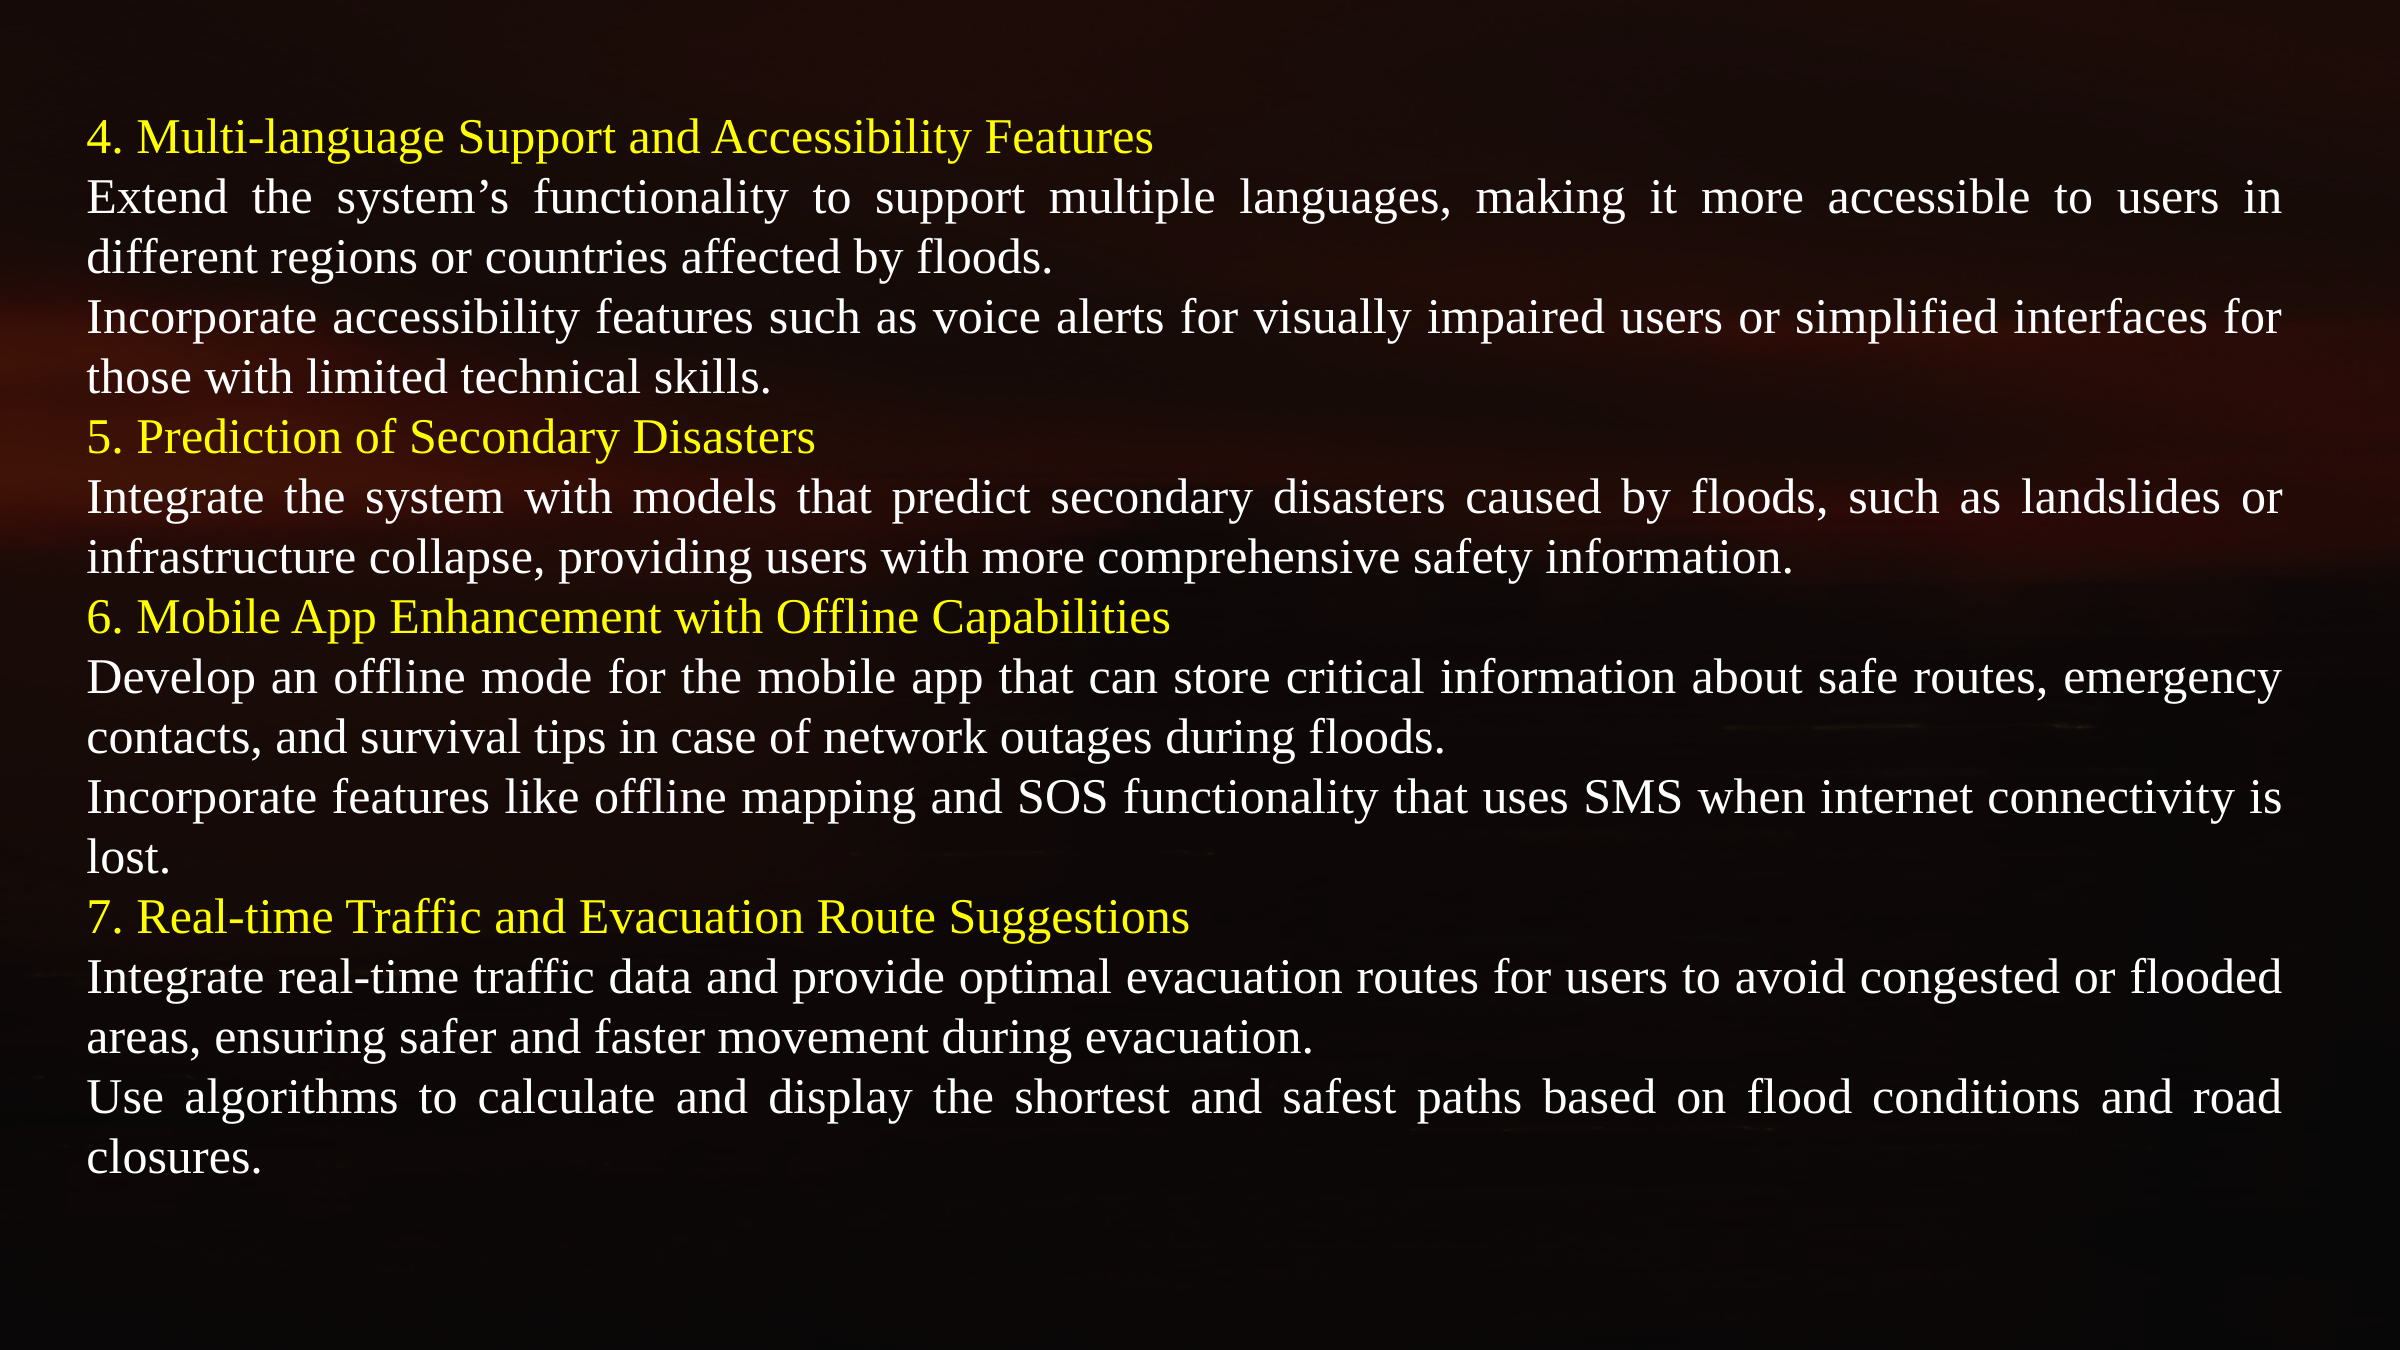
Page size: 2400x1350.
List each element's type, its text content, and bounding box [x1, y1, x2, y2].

text_box 4. Multi-language Support and Accessibility Features Extend the system’s functionality to support multiple languages, making it more accessible to users in different regions or countries affected by floods. Incorporate accessibility features such as voice alerts for visually impaired users or simplified interfaces for those with limited technical skills. 5. Prediction of Secondary Disasters Integrate the system with models that predict secondary disasters caused by floods, such as landslides or infrastructure collapse, providing users with more comprehensive safety information. 6. Mobile App Enhancement with Offline Capabilities Develop an offline mode for the mobile app that can store critical information about safe routes, emergency contacts, and survival tips in case of network outages during floods. Incorporate features like offline mapping and SOS functionality that uses SMS when internet connectivity is lost. 7. Real-time Traffic and Evacuation Route Suggestions Integrate real-time traffic data and provide optimal evacuation routes for users to avoid congested or flooded areas, ensuring safer and faster movement during evacuation. Use algorithms to calculate and display the shortest and safest paths based on flood conditions and road closures. [71, 96, 2300, 1191]
